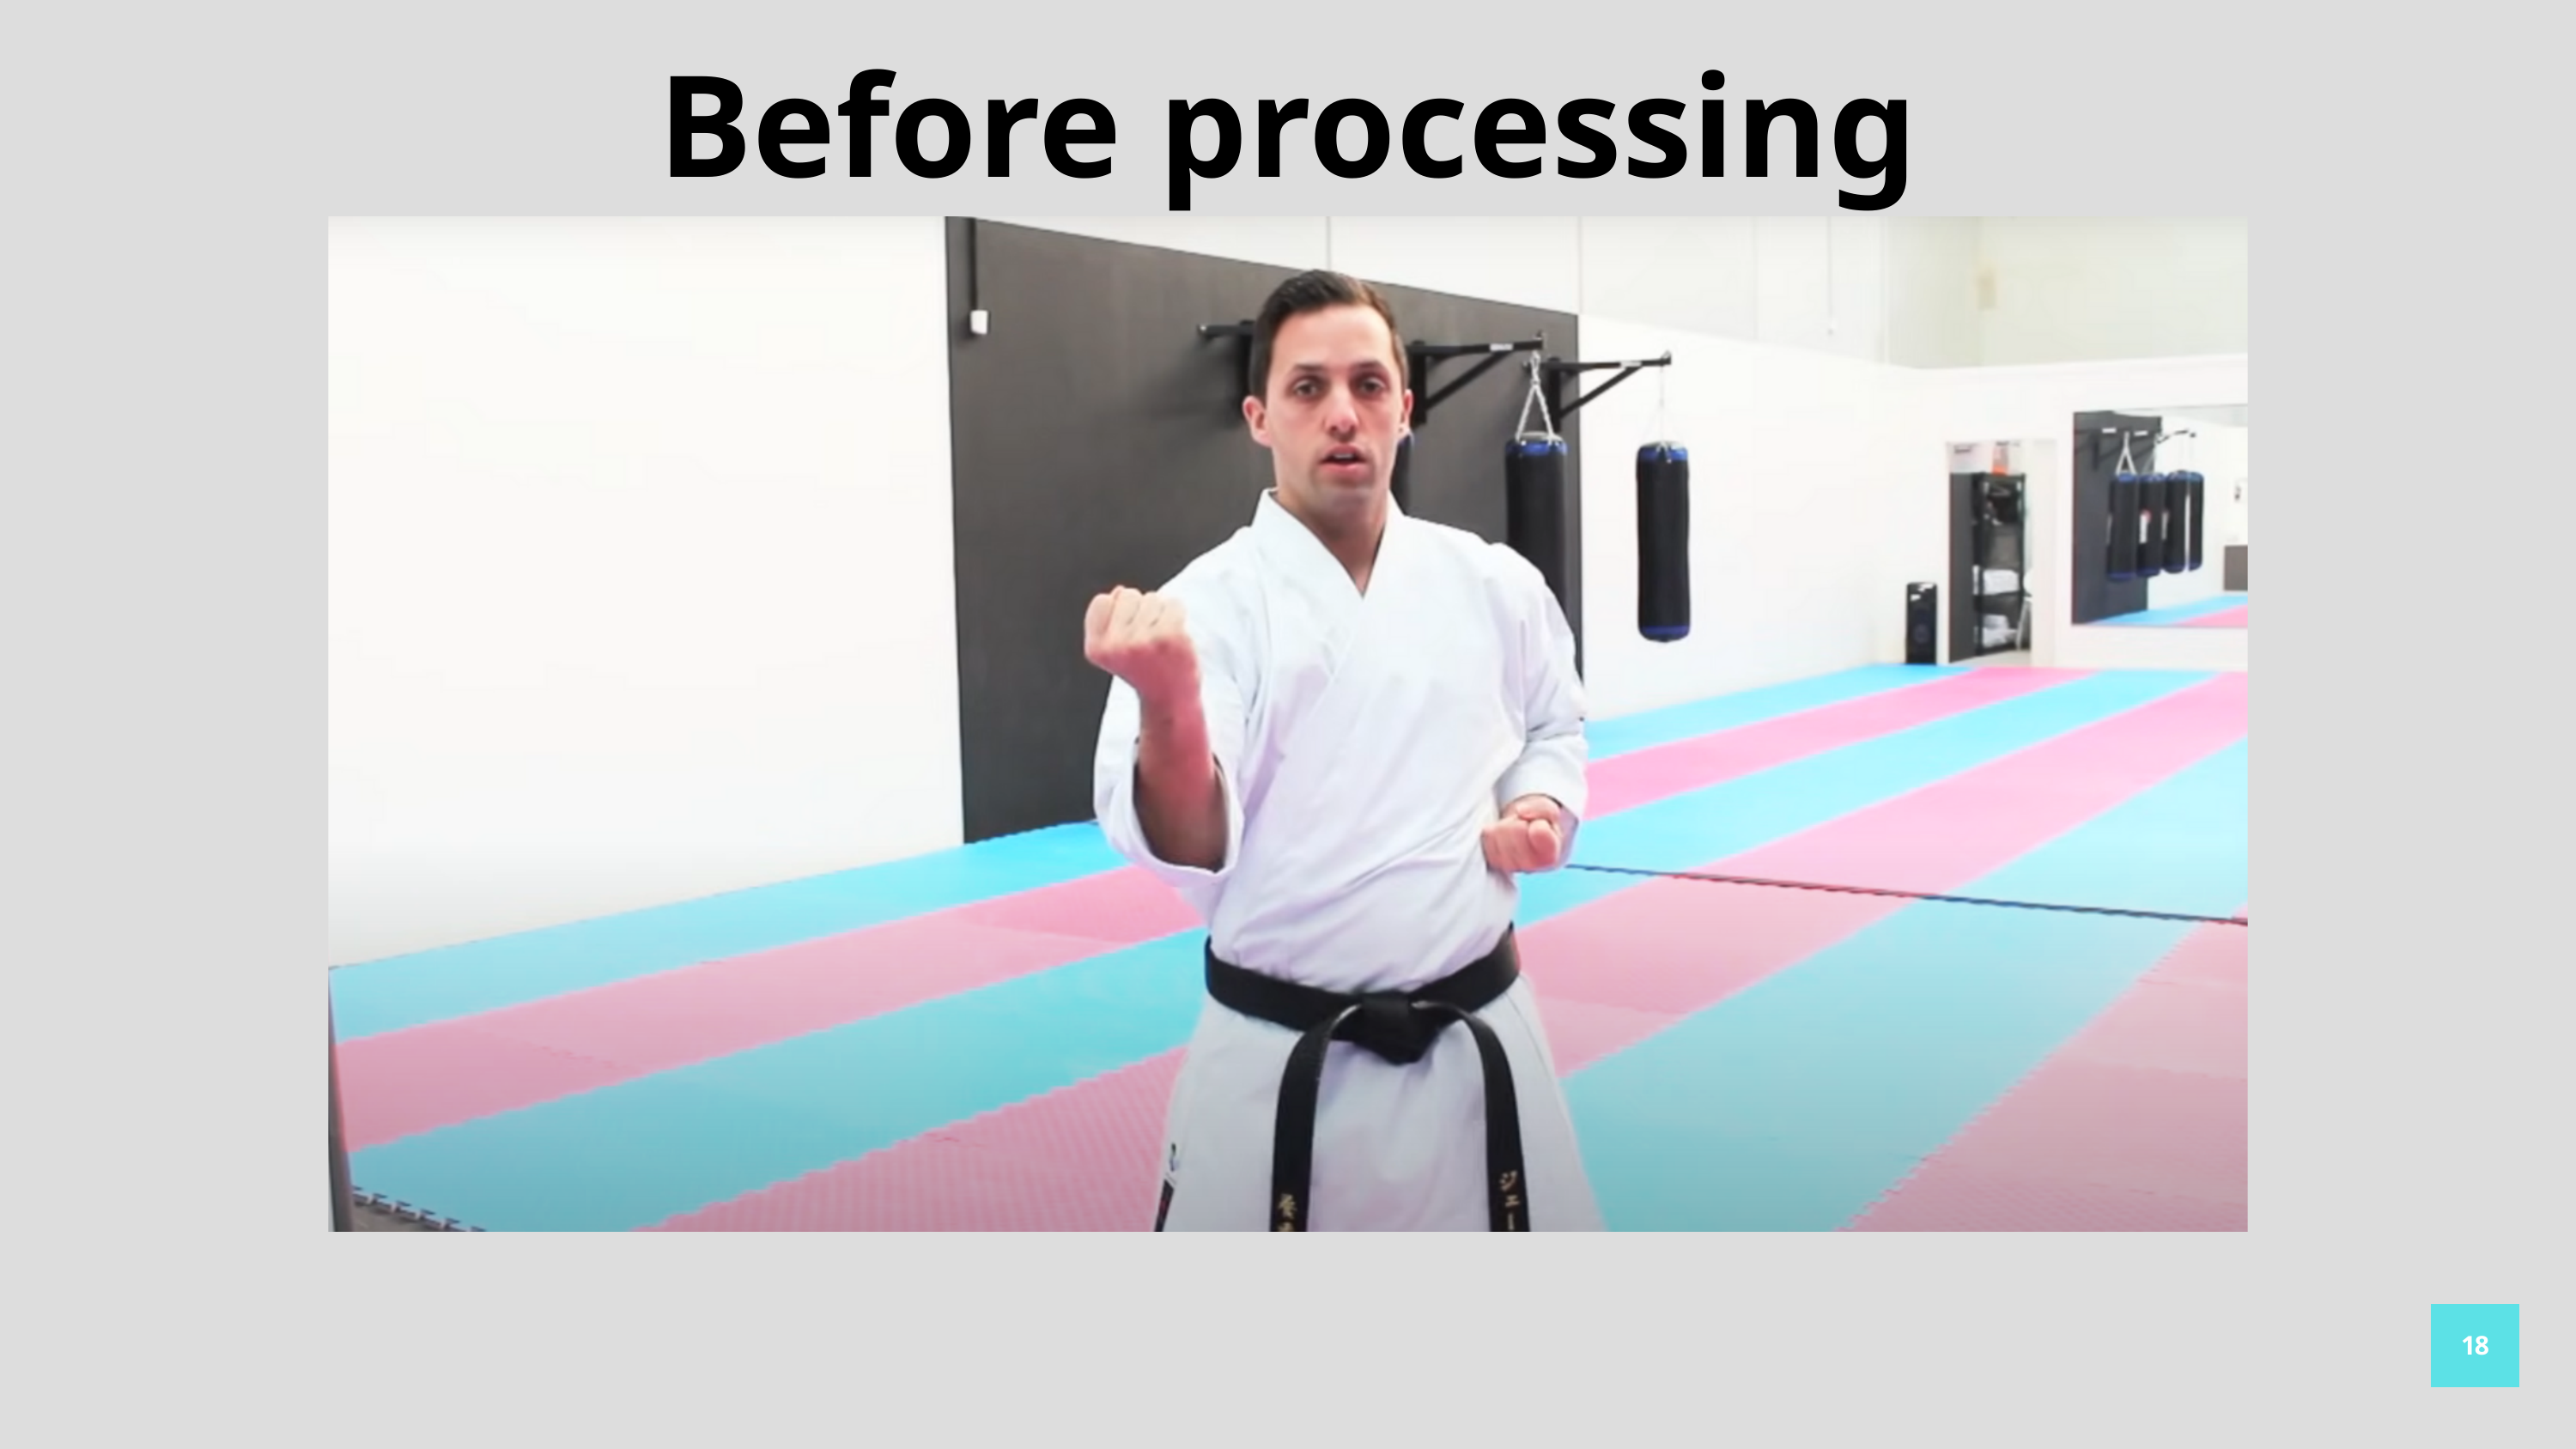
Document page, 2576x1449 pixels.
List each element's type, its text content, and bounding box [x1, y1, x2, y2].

text_box [328, 216, 2248, 1232]
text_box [2430, 1303, 2520, 1388]
text_box Before processing [0, 84, 2576, 206]
